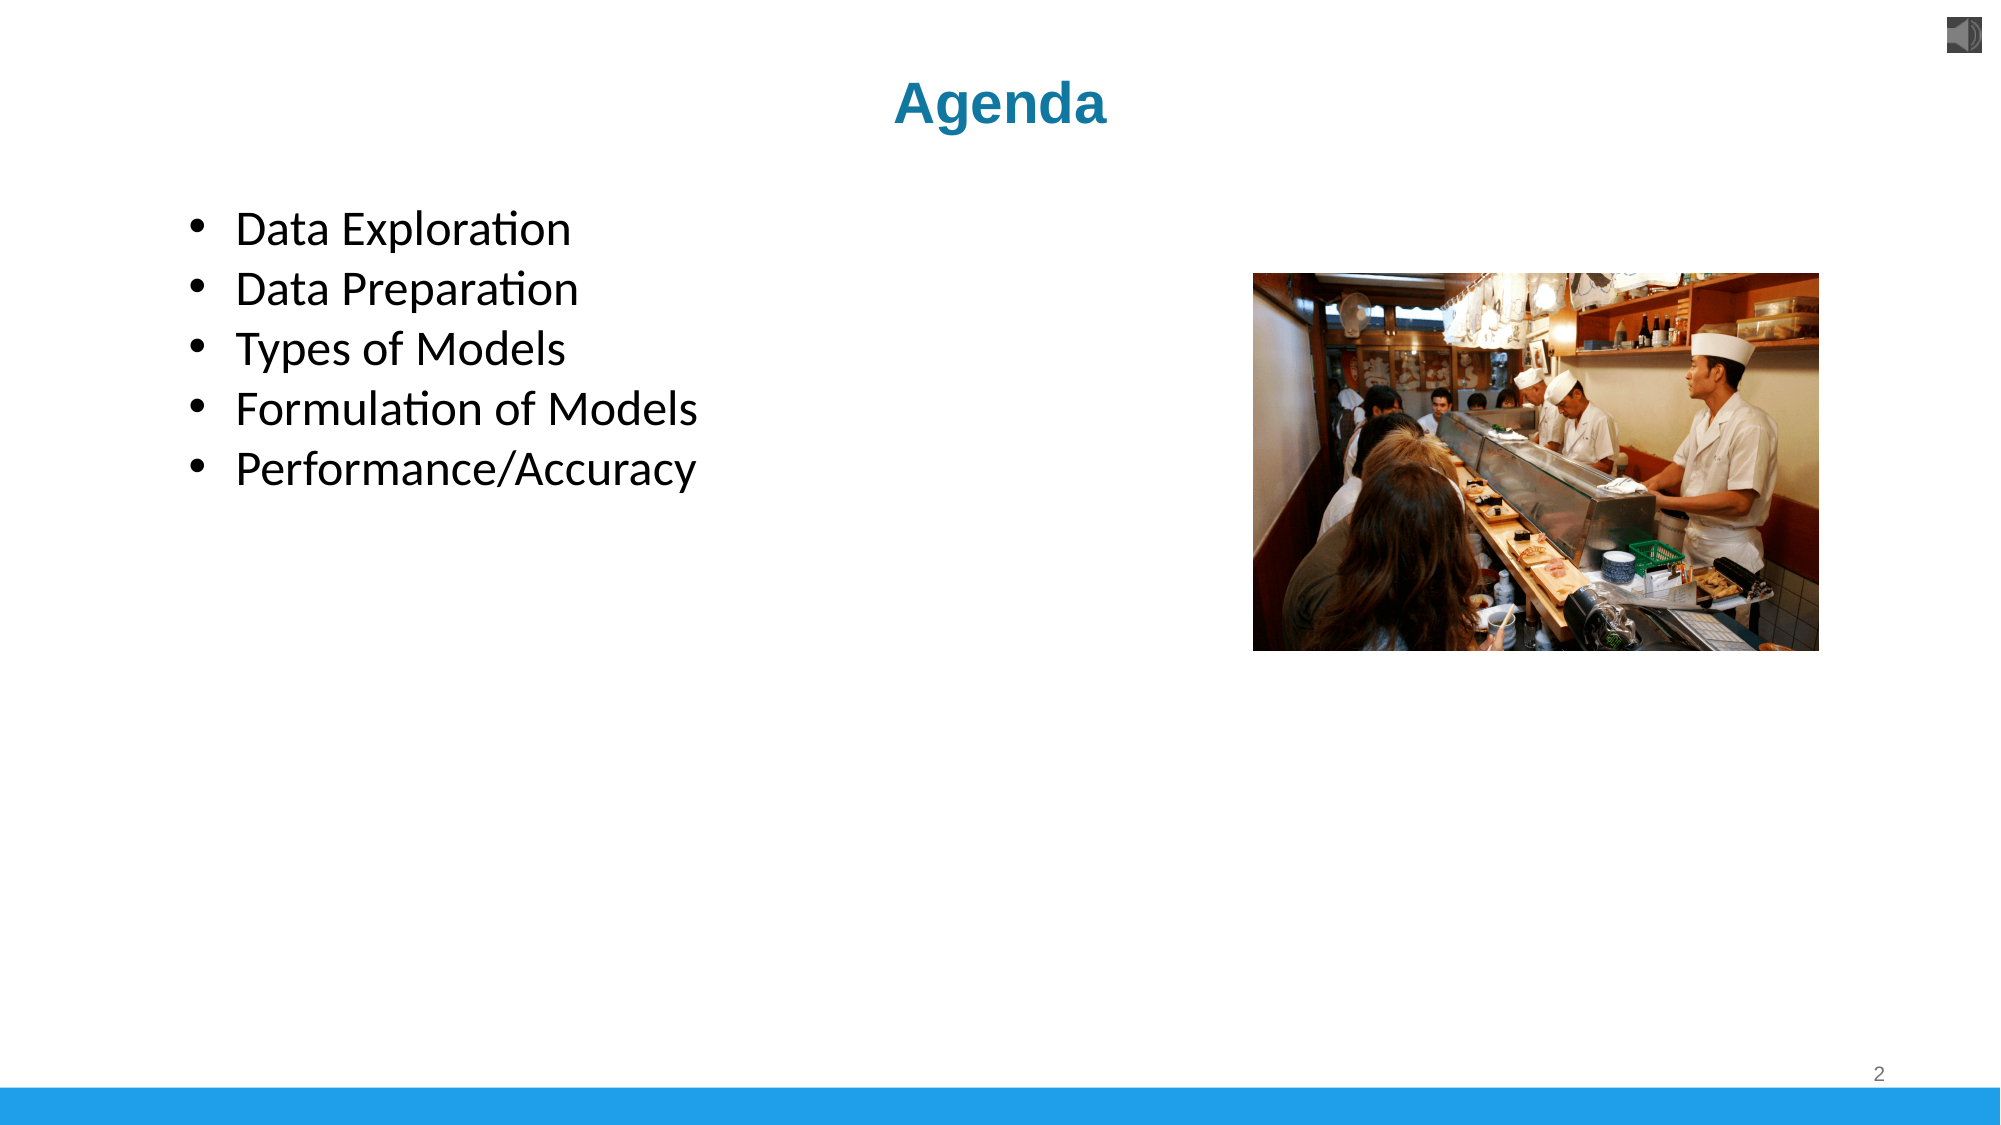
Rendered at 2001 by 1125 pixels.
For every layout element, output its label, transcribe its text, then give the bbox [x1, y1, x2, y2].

text_box [0, 1087, 2000, 1125]
picture [1253, 273, 1820, 651]
slide_number 2 [1433, 1042, 1900, 1103]
title Agenda [0, 27, 2000, 144]
text_box Data Exploration Data Preparation Types of Models Formulation of Models Performance/Accuracy [173, 187, 1097, 503]
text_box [1945, 16, 1984, 55]
